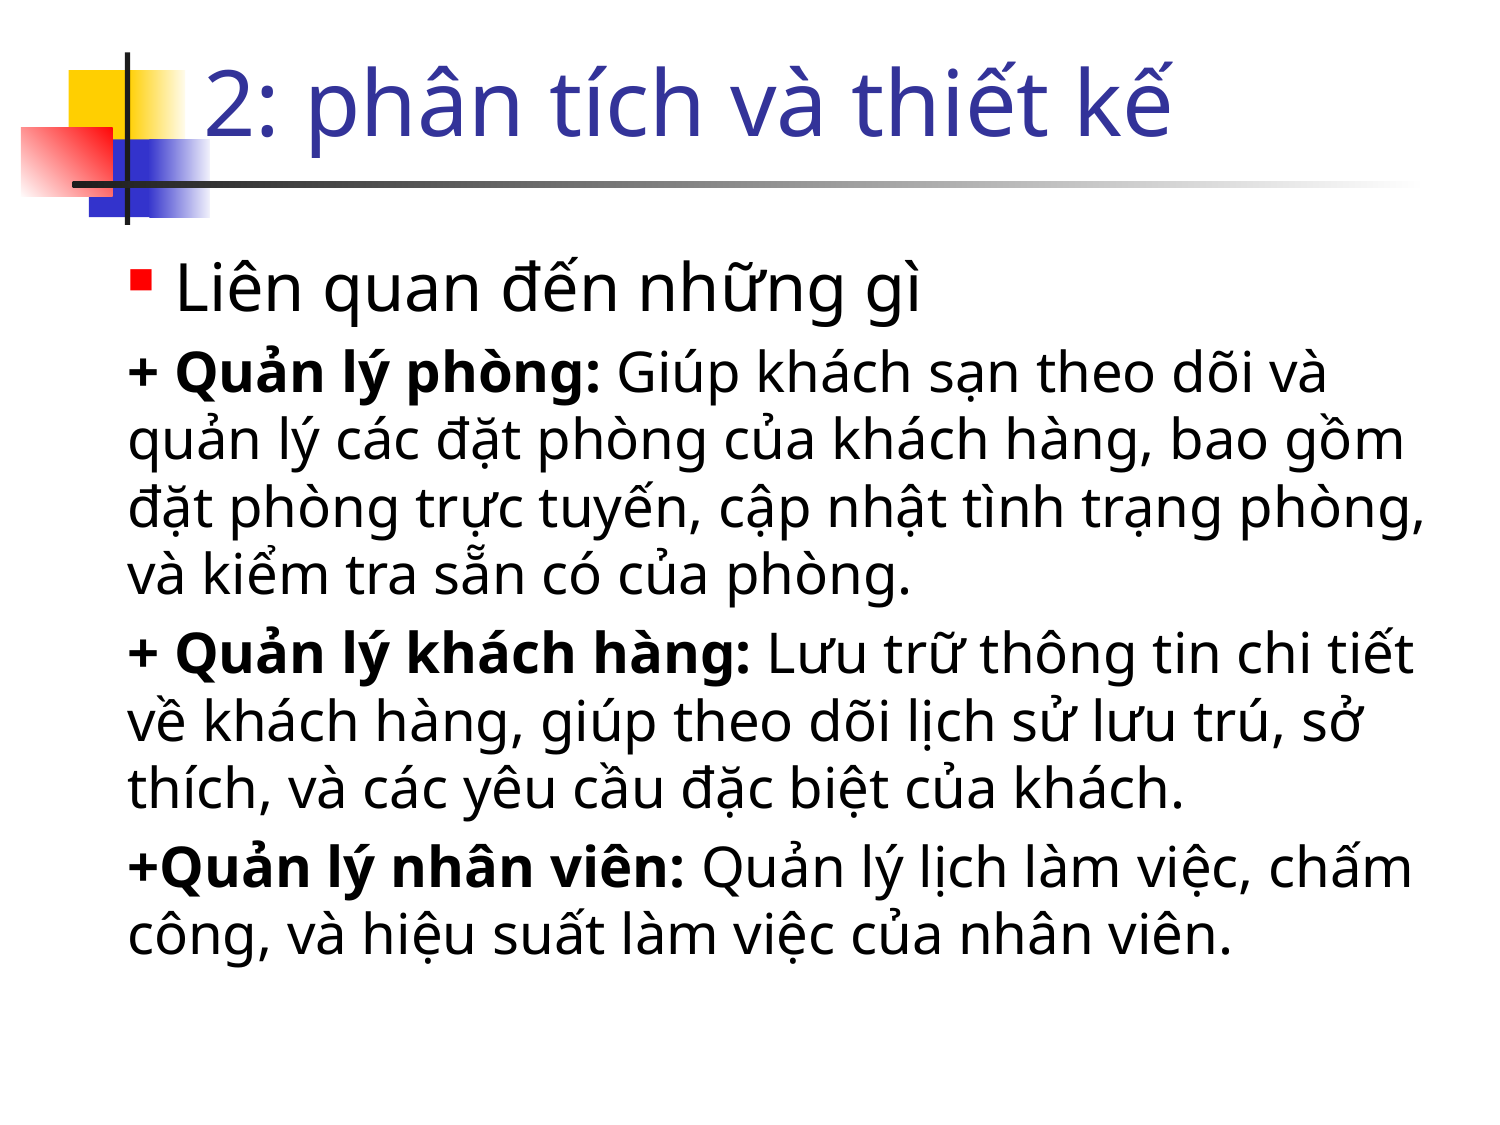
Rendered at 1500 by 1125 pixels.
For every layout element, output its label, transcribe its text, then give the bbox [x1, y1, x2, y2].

title 2: phân tích và thiết kế [188, 34, 1468, 163]
list Liên quan đến những gì + Quản lý phòng: Giúp khách sạn theo dõi và quản lý các đặt phòng của khách hàng, bao gồm đặt phòng trực tuyến, cập nhật tình trạng phòng, và kiểm tra sẵn có của phòng. + Quản lý khách hàng: Lưu trữ thông tin chi tiết về khách hàng, giúp theo dõi lịch sử lưu trú, sở thích, và các yêu cầu đặc biệt của khách. +Quản lý nhân viên: Quản lý lịch làm việc, chấm công, và hiệu suất làm việc của nhân viên. [37, 237, 1470, 1007]
